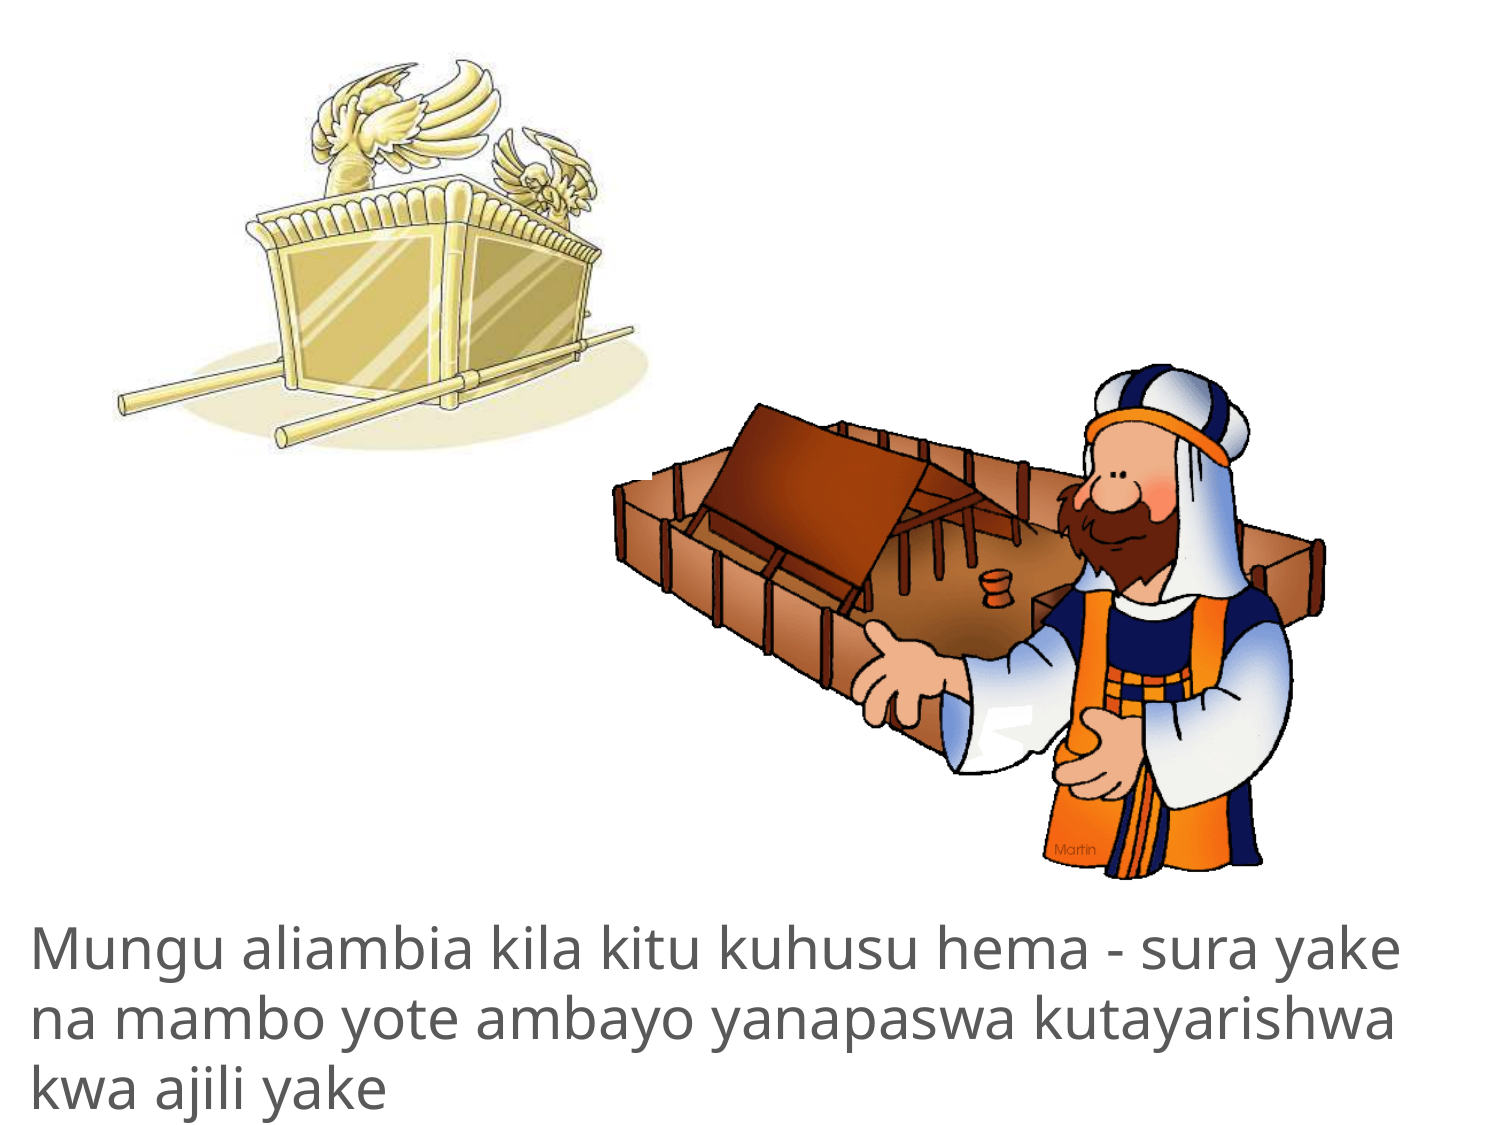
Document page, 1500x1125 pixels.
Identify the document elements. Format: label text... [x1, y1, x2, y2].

text_box Mungu aliambia kila kitu kuhusu hema - sura yake na mambo yote ambayo yanapaswa kutayarishwa kwa ajili yake [14, 903, 1486, 1125]
picture [111, 18, 1340, 895]
